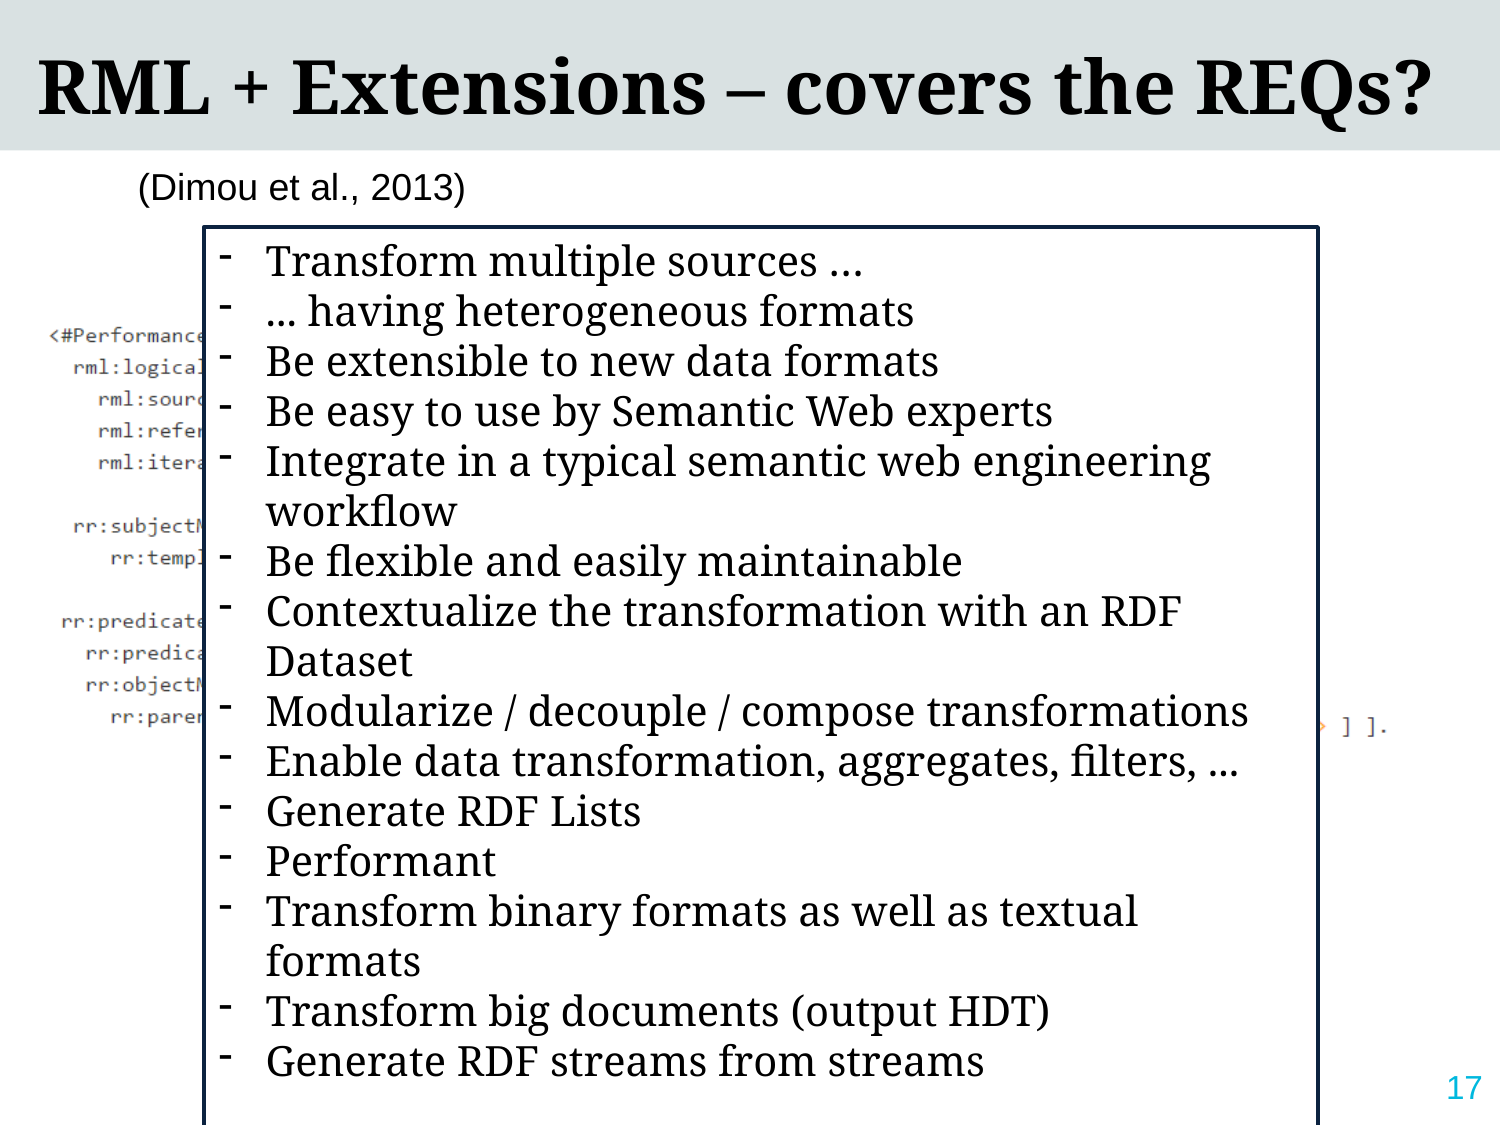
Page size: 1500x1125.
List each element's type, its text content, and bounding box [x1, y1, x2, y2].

text_box Transform multiple sources … ... having heterogeneous formats Be extensible to new data formats Be easy to use by Semantic Web experts Integrate in a typical semantic web engineering workflow Be flexible and easily maintainable Contextualize the transformation with an RDF Dataset Modularize / decouple / compose transformations Enable data transformation, aggregates, filters, ... Generate RDF Lists Performant Transform binary formats as well as textual formats Transform big documents (output HDT) Generate RDF streams from streams Subject-centric? Include parts from different sources in one RDF Term? [202, 228, 1320, 1125]
slide_number 17 [1376, 1053, 1484, 1120]
picture [37, 323, 755, 738]
title RML + Extensions – covers the REQs? [37, 39, 1500, 228]
picture [766, 323, 1471, 751]
